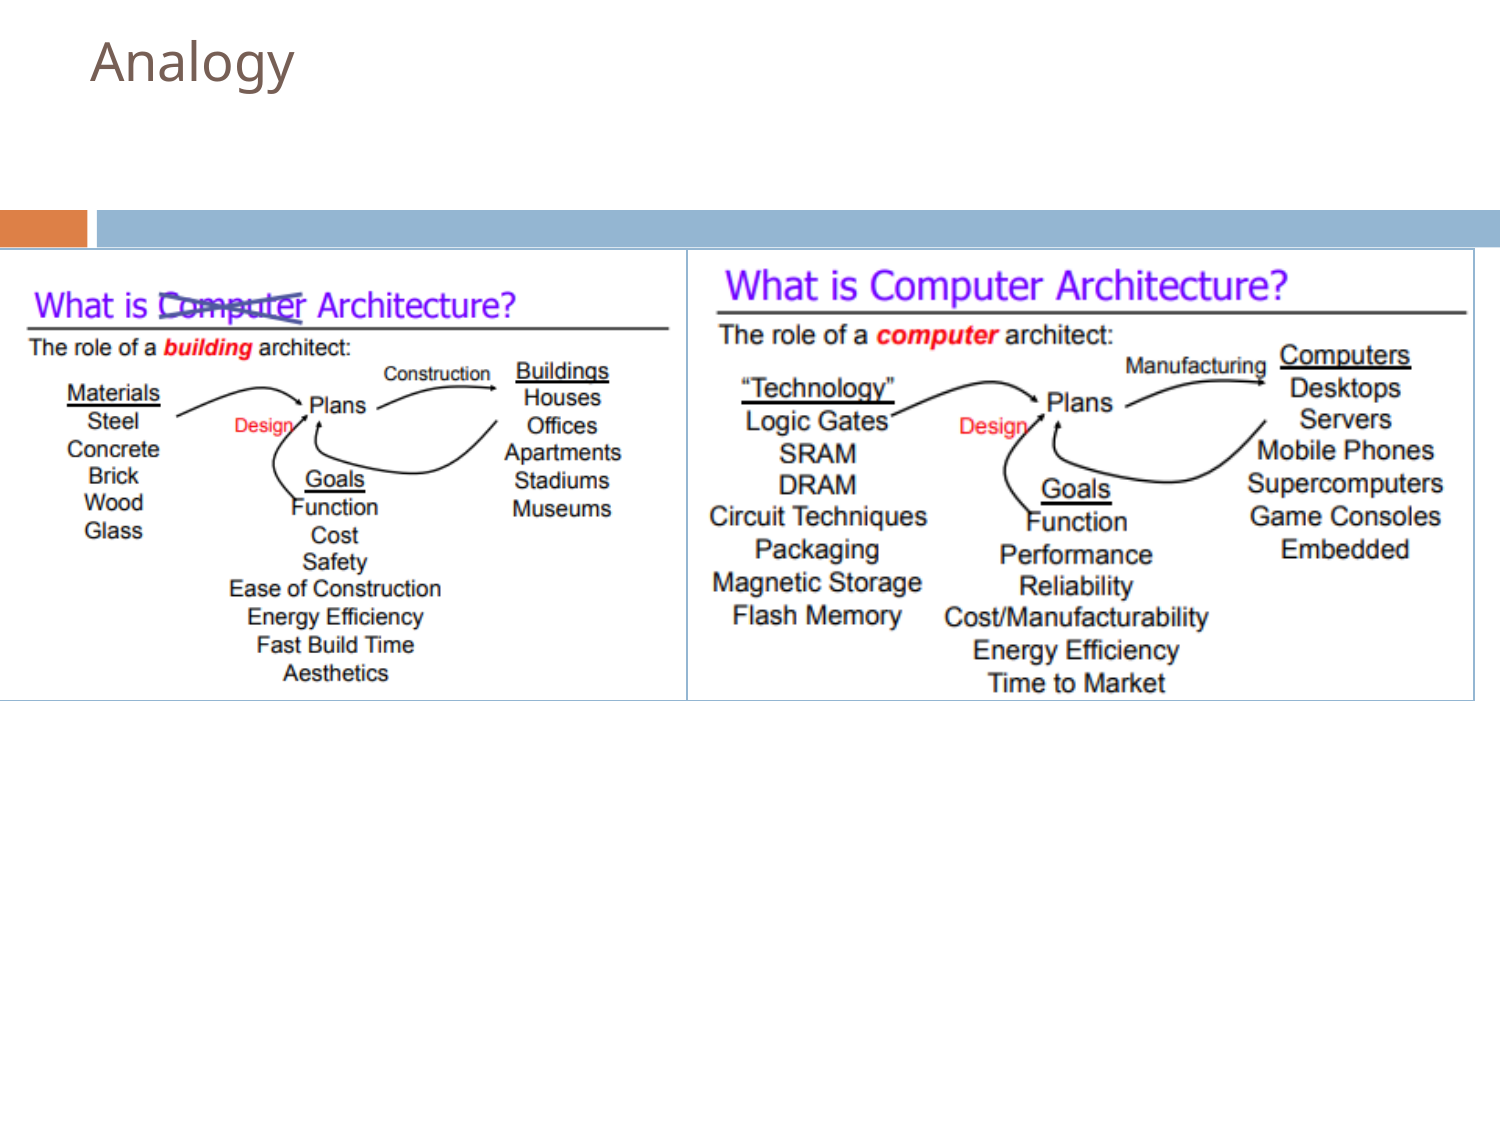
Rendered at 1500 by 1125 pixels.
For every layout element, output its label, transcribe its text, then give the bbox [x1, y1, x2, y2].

picture [0, 249, 1474, 701]
title Analogy [75, 20, 1313, 100]
